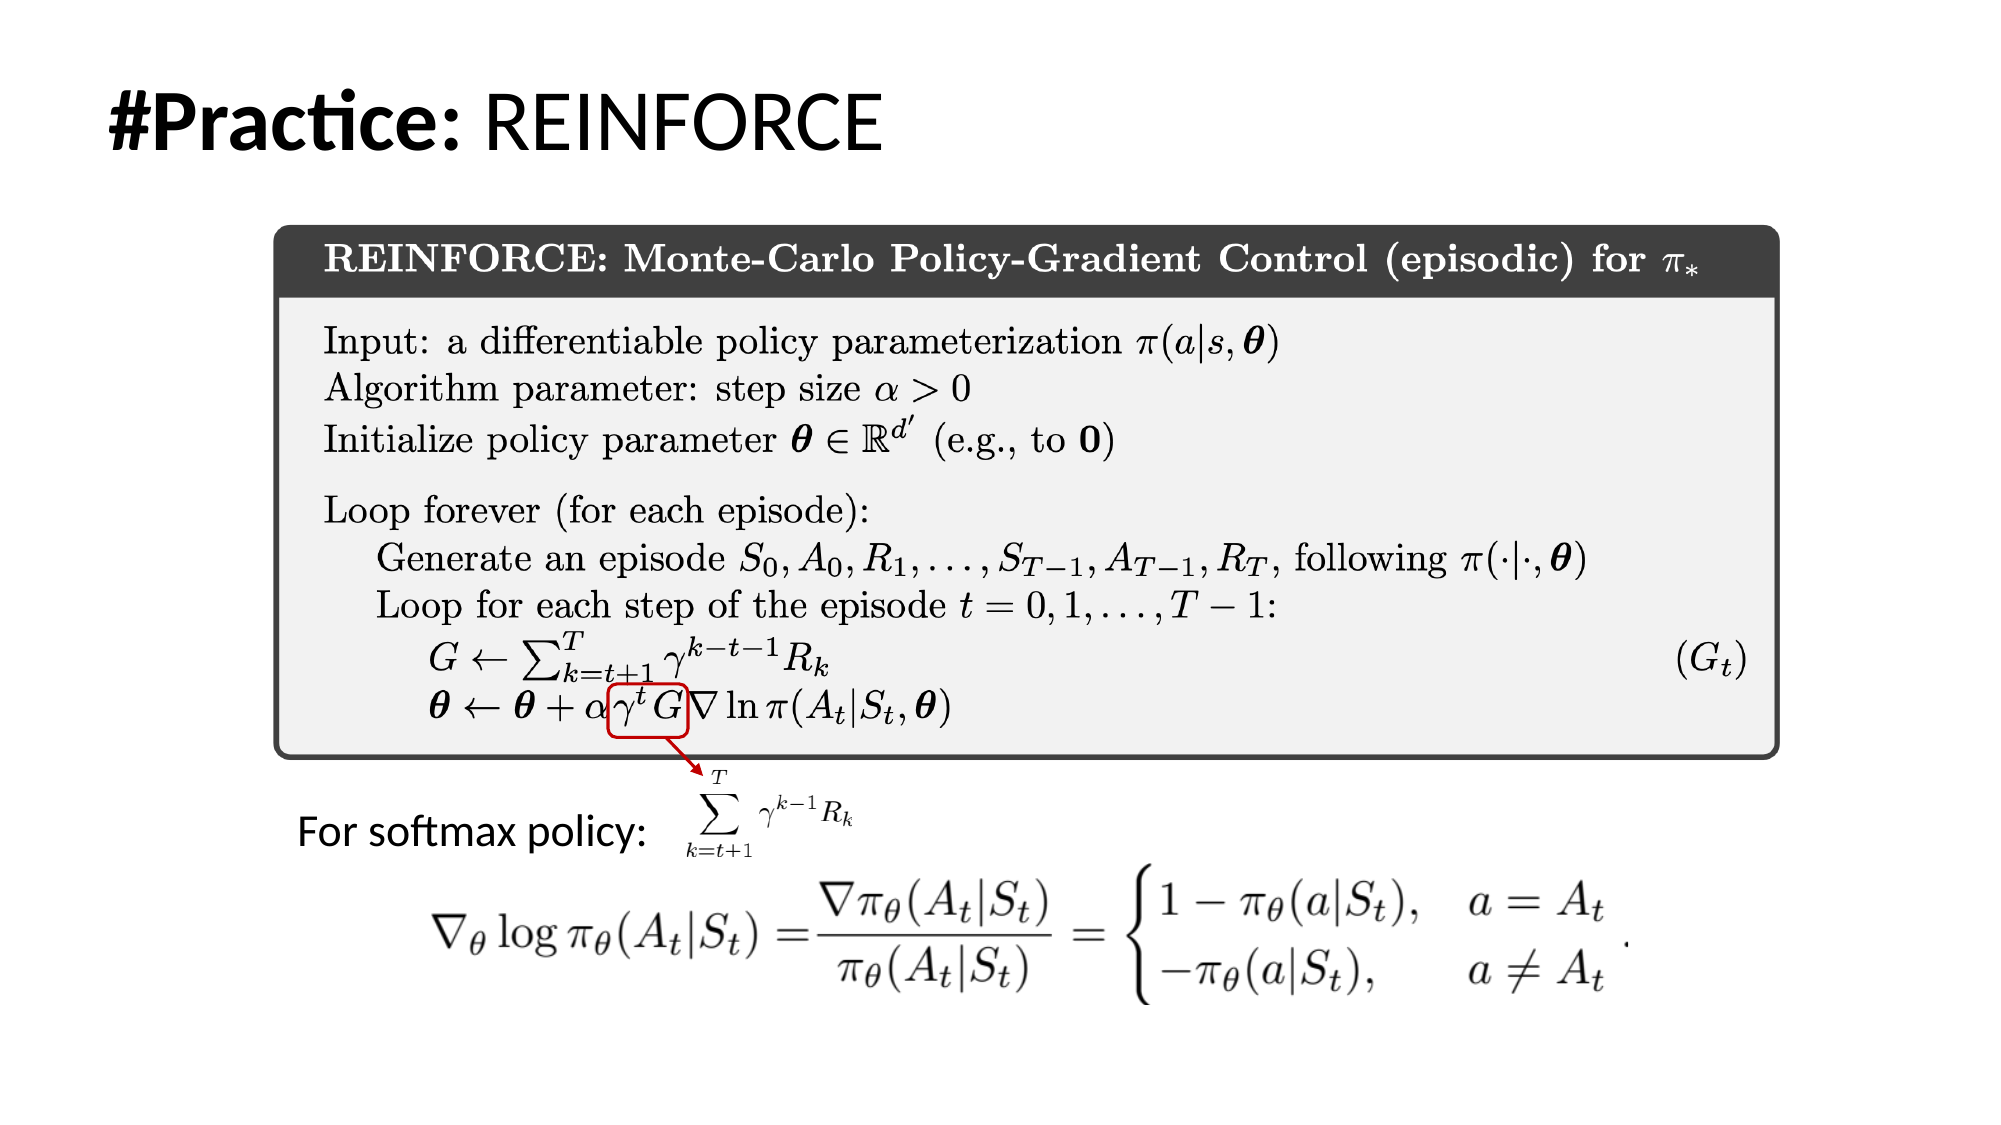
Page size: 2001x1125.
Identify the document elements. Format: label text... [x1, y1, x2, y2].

text_box For softmax policy: [282, 793, 664, 863]
picture [430, 863, 1629, 1005]
text_box #Practice: REINFORCE [93, 13, 1966, 231]
picture [268, 213, 1791, 857]
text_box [665, 737, 704, 777]
